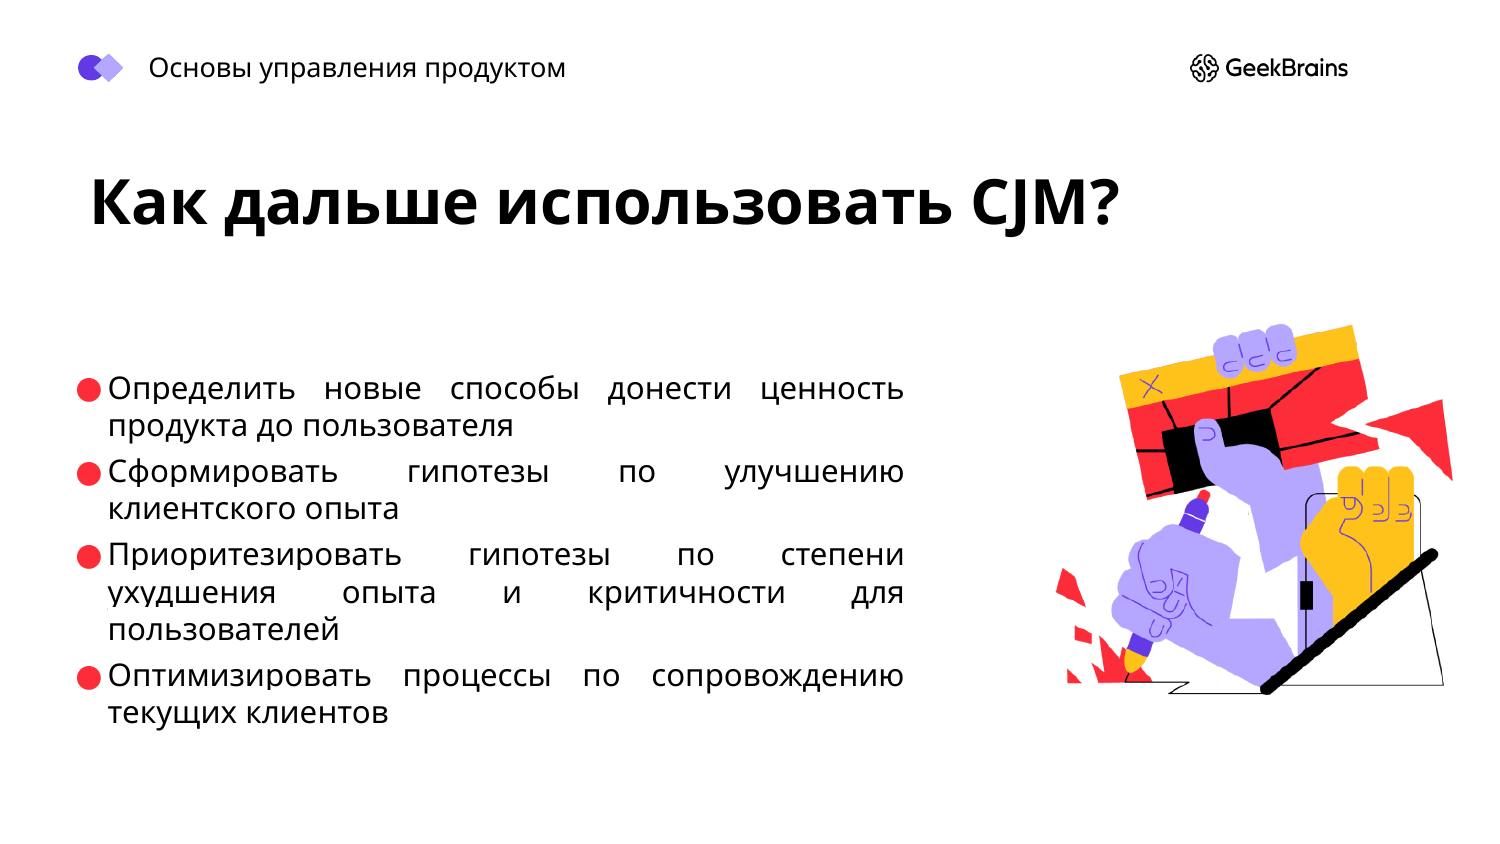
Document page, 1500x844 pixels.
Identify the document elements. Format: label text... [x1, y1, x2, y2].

text_box Определить новые способы донести ценность продукта до пользователя Сформировать гипотезы по улучшению клиентского опыта Приоритезировать гипотезы по степени ухудшения опыта и критичности для пользователей Оптимизировать процессы по сопровождению текущих клиентов [74, 361, 912, 696]
text_box Основы управления продуктом [141, 43, 1029, 81]
title Как дальше использовать CJM? [73, 154, 1194, 297]
text_box [93, 53, 124, 82]
picture [1189, 53, 1348, 83]
text_box [78, 54, 102, 81]
picture [1055, 323, 1453, 696]
